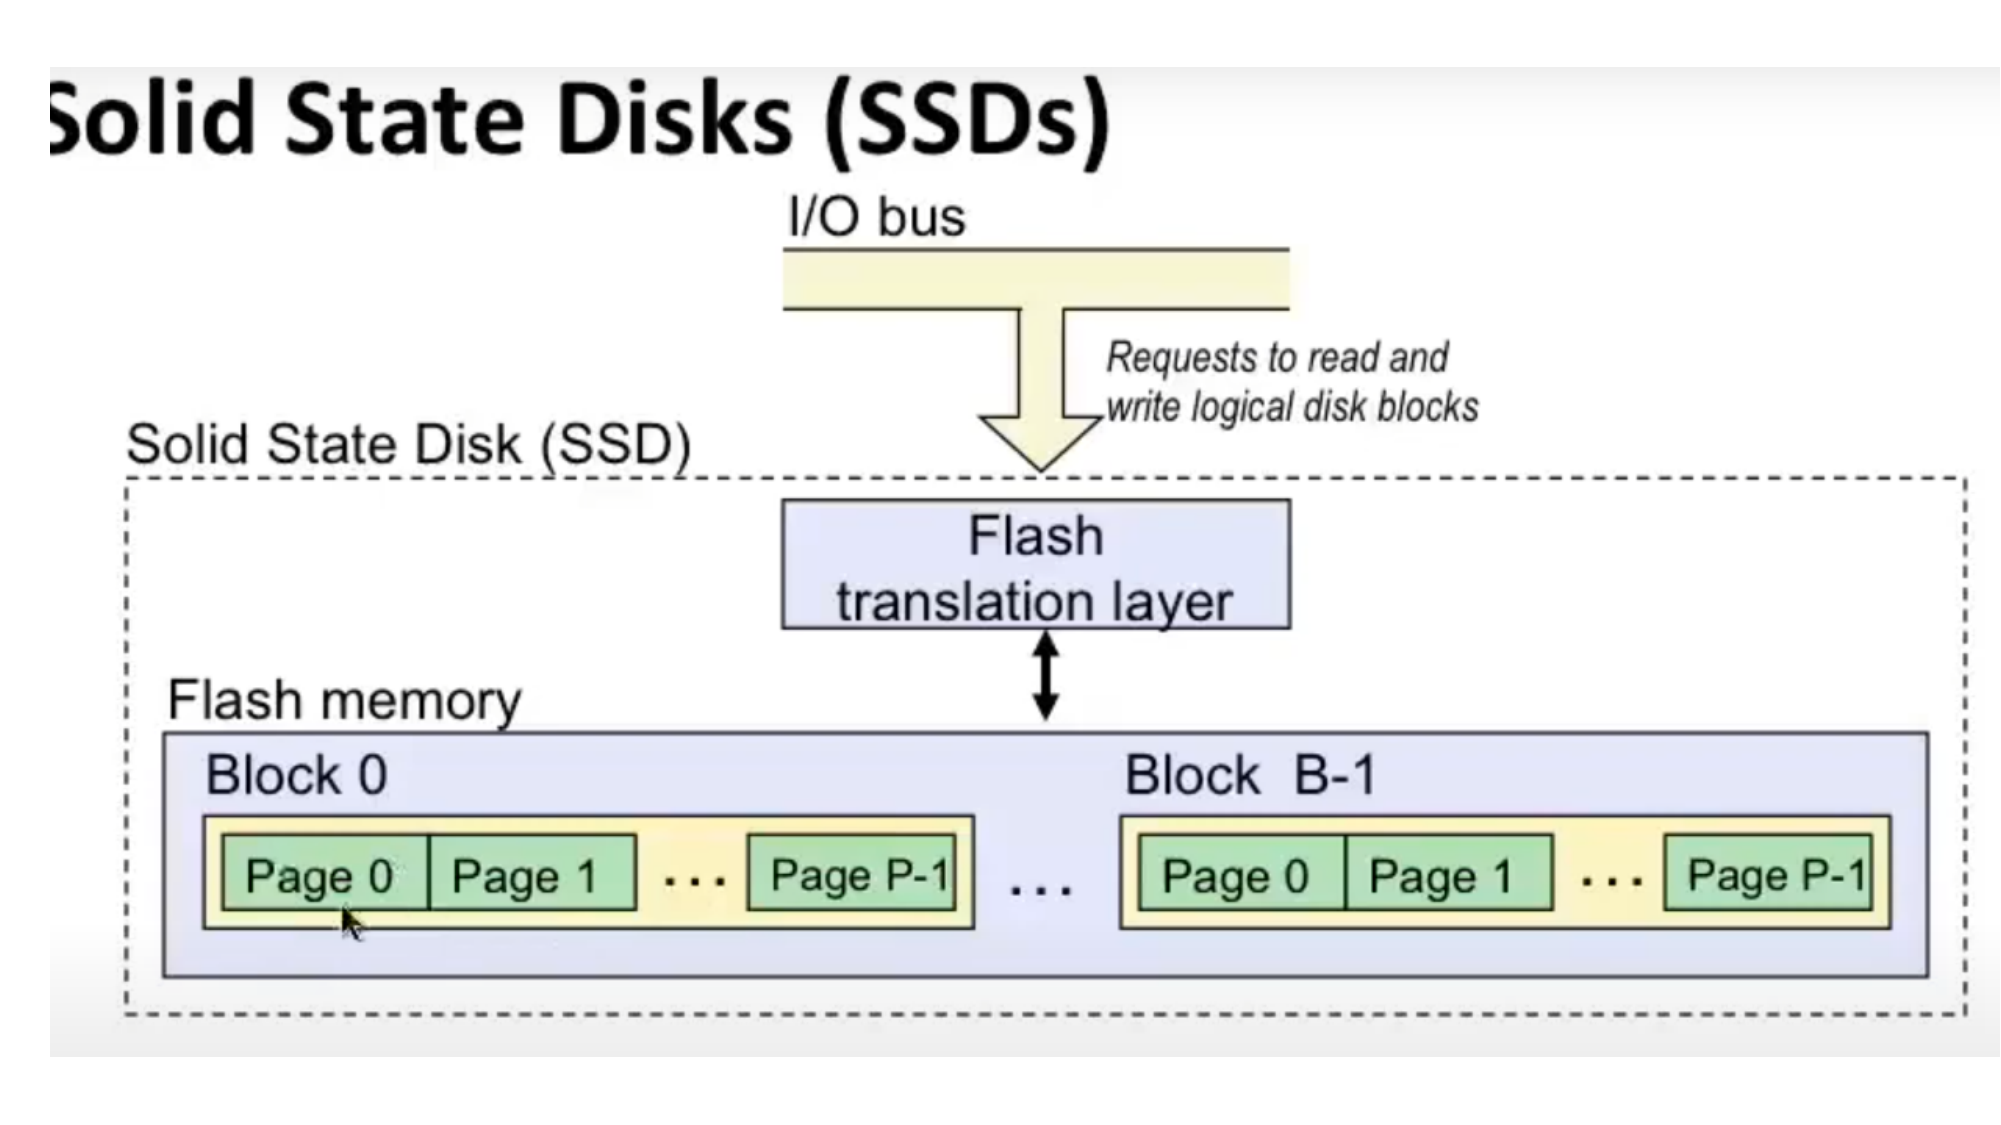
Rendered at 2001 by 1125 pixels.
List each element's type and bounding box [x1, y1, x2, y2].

picture [50, 67, 2000, 1057]
